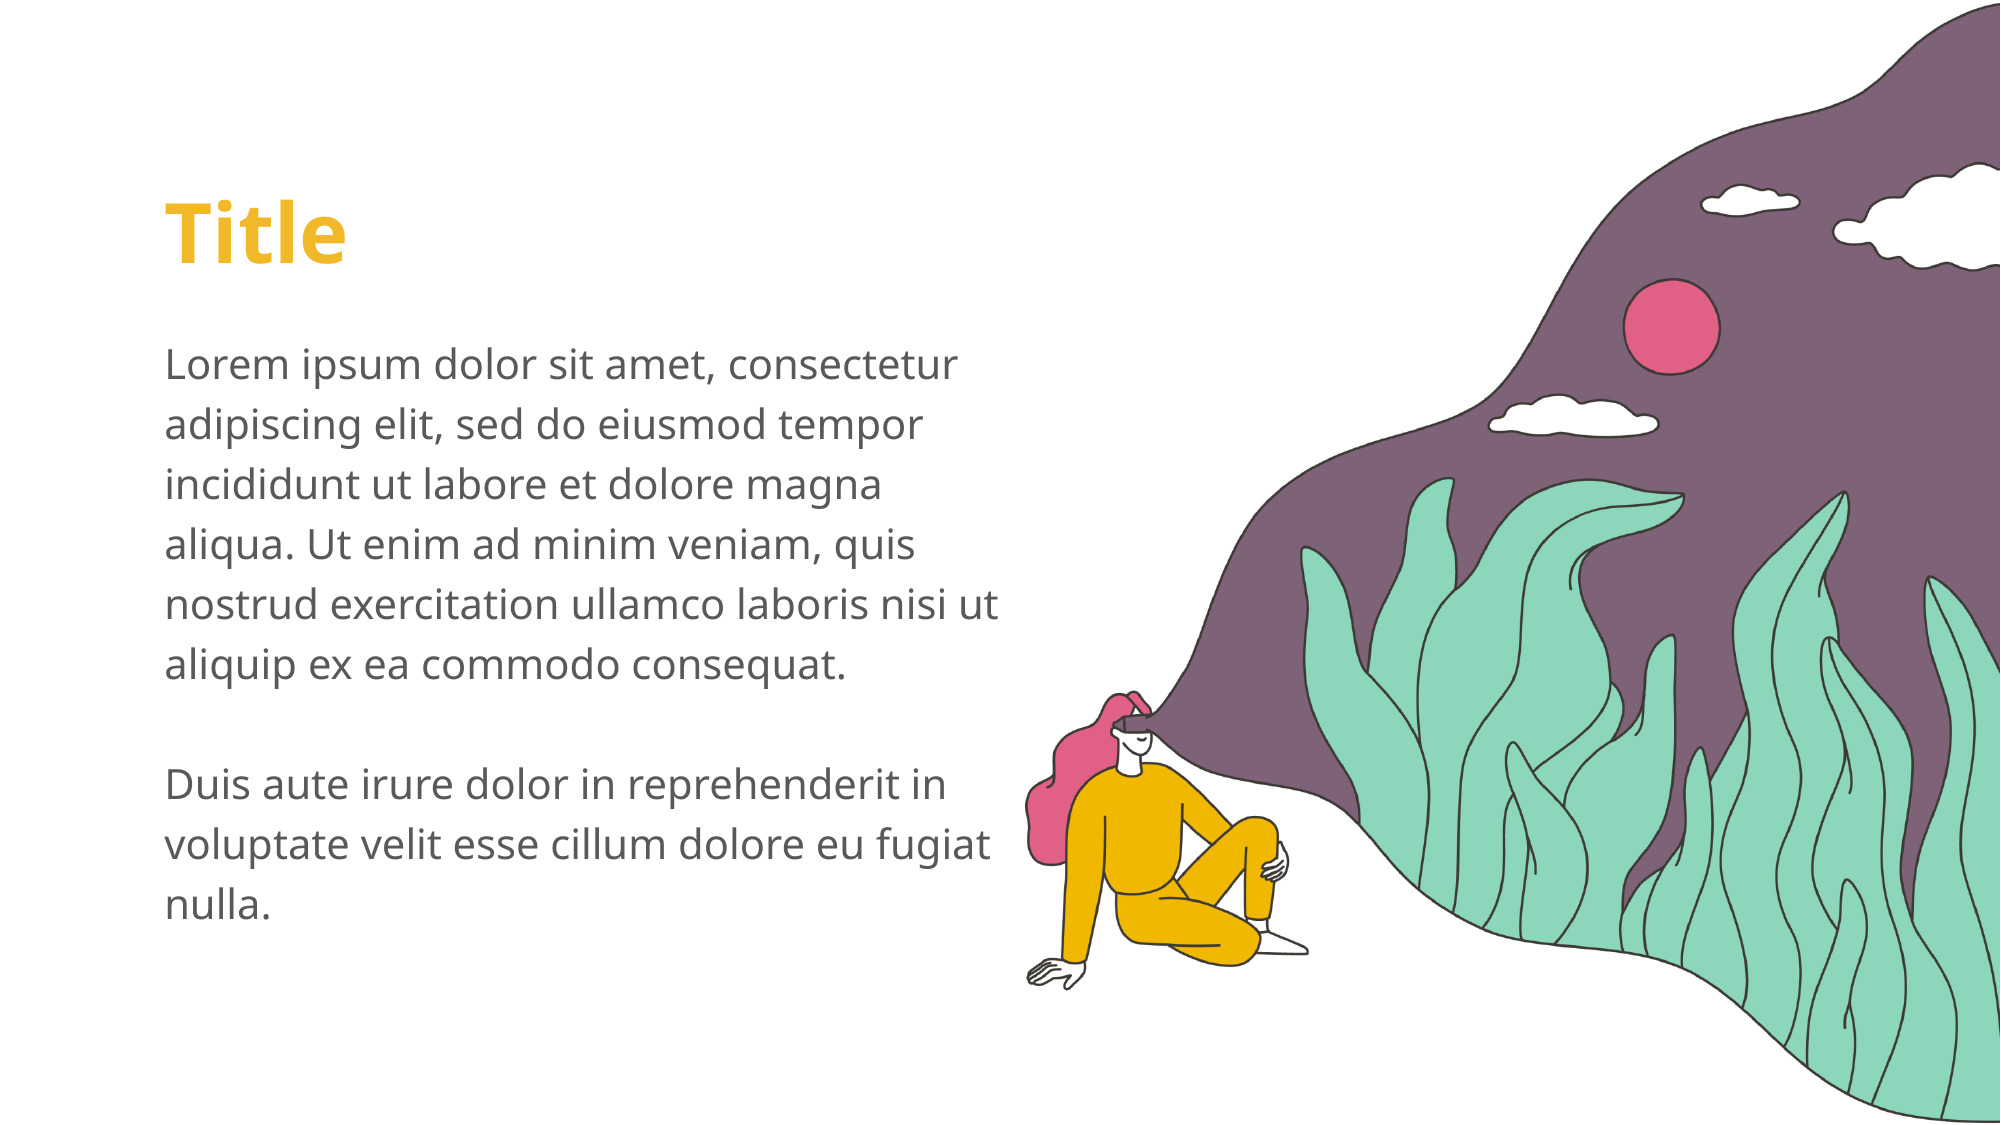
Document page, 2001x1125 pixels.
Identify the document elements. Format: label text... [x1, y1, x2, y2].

text_box Title [149, 172, 433, 306]
text_box Lorem ipsum dolor sit amet, consectetur adipiscing elit, sed do eiusmod tempor incididunt ut labore et dolore magna aliqua. Ut enim ad minim veniam, quis nostrud exercitation ullamco laboris nisi ut aliquip ex ea commodo consequat. Duis aute irure dolor in reprehenderit in voluptate velit esse cillum dolore eu fugiat nulla. [149, 320, 1020, 924]
picture [1025, 1, 2000, 1124]
